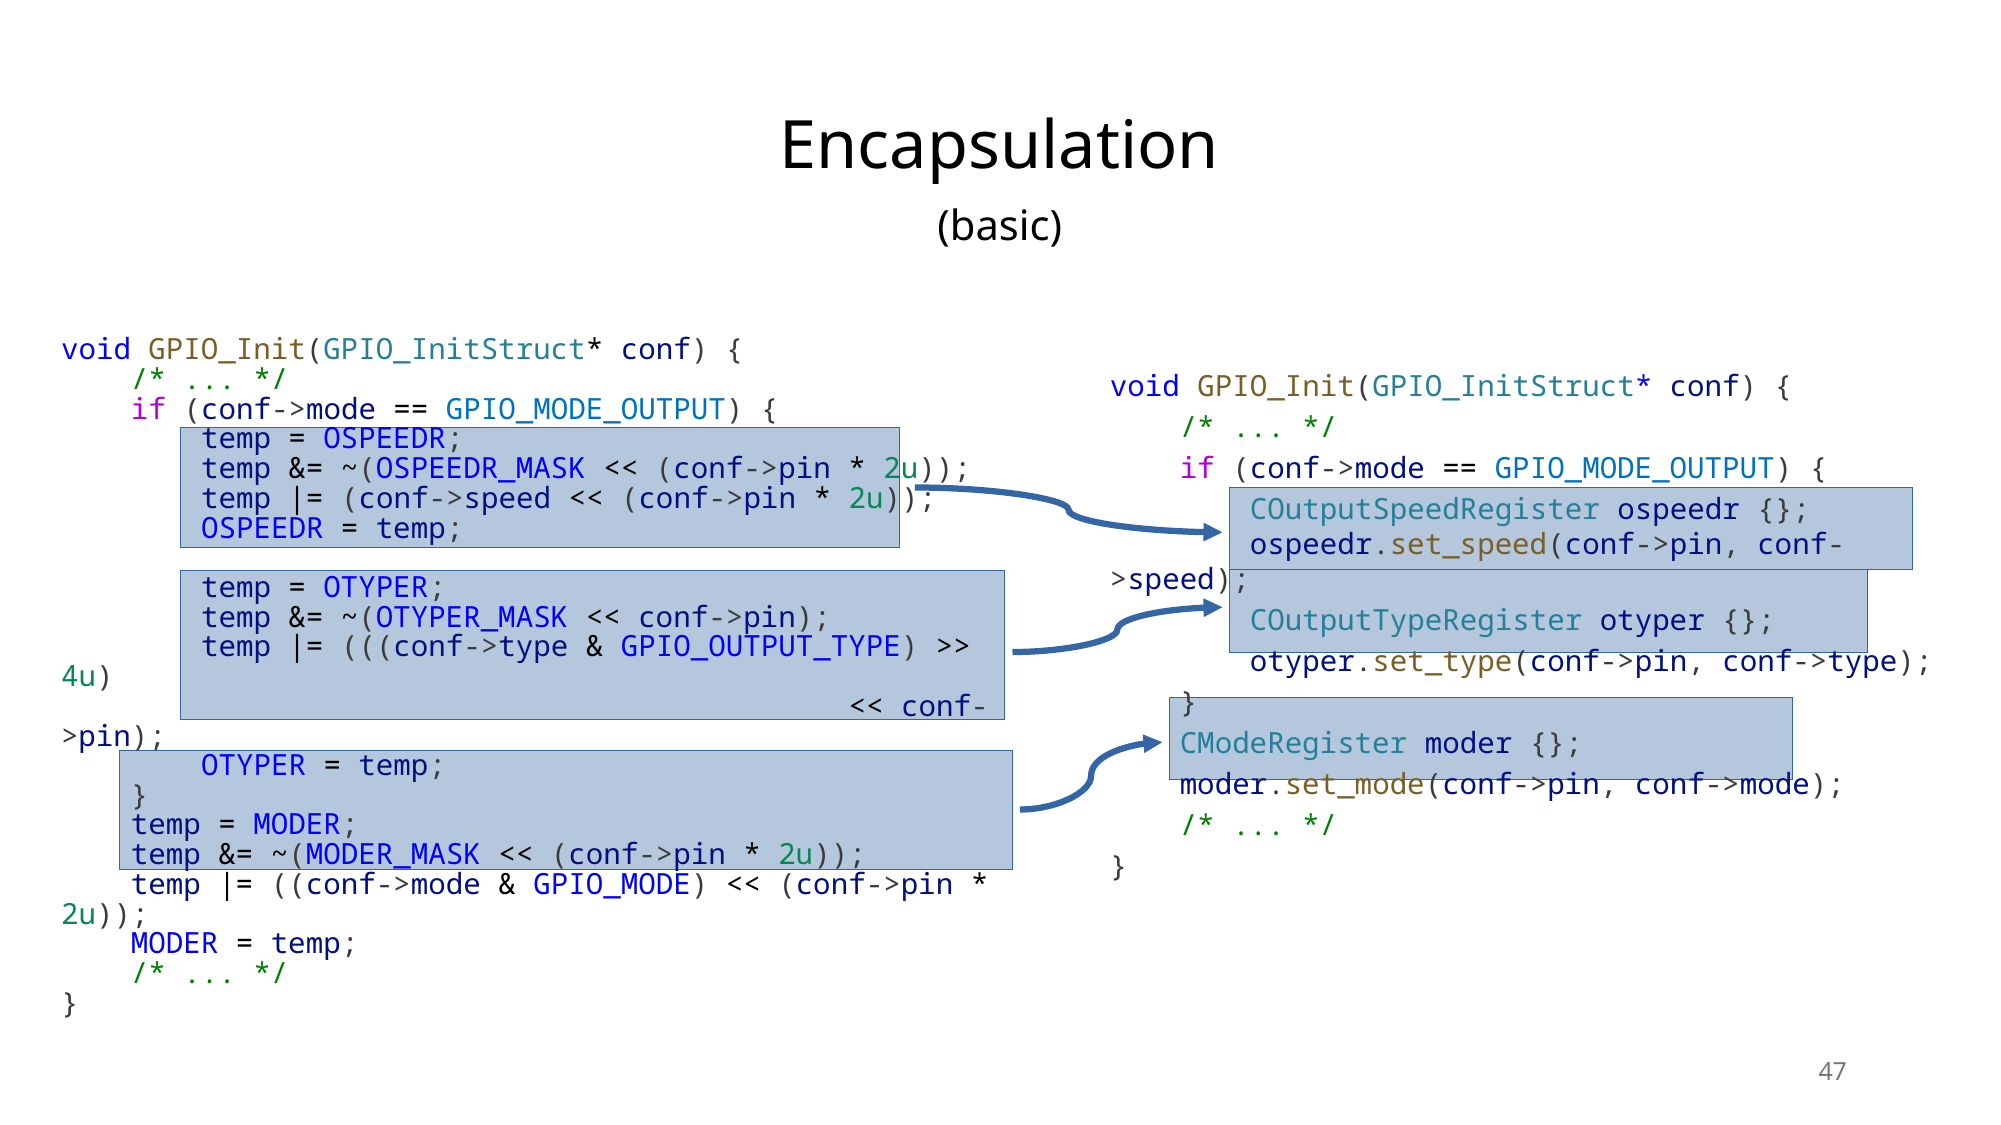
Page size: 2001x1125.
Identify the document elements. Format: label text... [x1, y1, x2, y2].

text_box [1012, 601, 1223, 653]
slide_number 47 [1412, 1042, 1862, 1102]
text_box [914, 487, 1223, 539]
text_box void GPIO_Init(GPIO_InitStruct* conf) { /* ... */ if (conf->mode == GPIO_MODE_OUTPUT) { temp = OSPEEDR; temp &= ~(OSPEEDR_MASK << (conf->pin * 2u)); temp |= (conf->speed << (conf->pin * 2u)); OSPEEDR = temp; temp = OTYPER; temp &= ~(OTYPER_MASK << conf->pin); temp |= (((conf->type & GPIO_OUTPUT_TYPE) >> 4u) << conf->pin); OTYPER = temp; } temp = MODER; temp &= ~(MODER_MASK << (conf->pin * 2u)); temp |= ((conf->mode & GPIO_MODE) << (conf->pin * 2u)); MODER = temp; /* ... */ } [46, 328, 1020, 938]
text_box [1019, 736, 1163, 810]
text_box void GPIO_Init(GPIO_InitStruct* conf) { /* ... */ if (conf->mode == GPIO_MODE_OUTPUT) { COutputSpeedRegister ospeedr {}; ospeedr.set_speed(conf->pin, conf->speed); COutputTypeRegister otyper {}; otyper.set_type(conf->pin, conf->type); } CModeRegister moder {}; moder.set_mode(conf->pin, conf->mode); /* ... */ } [1095, 360, 1950, 870]
text_box Encapsulation (basic) [317, 103, 1683, 270]
